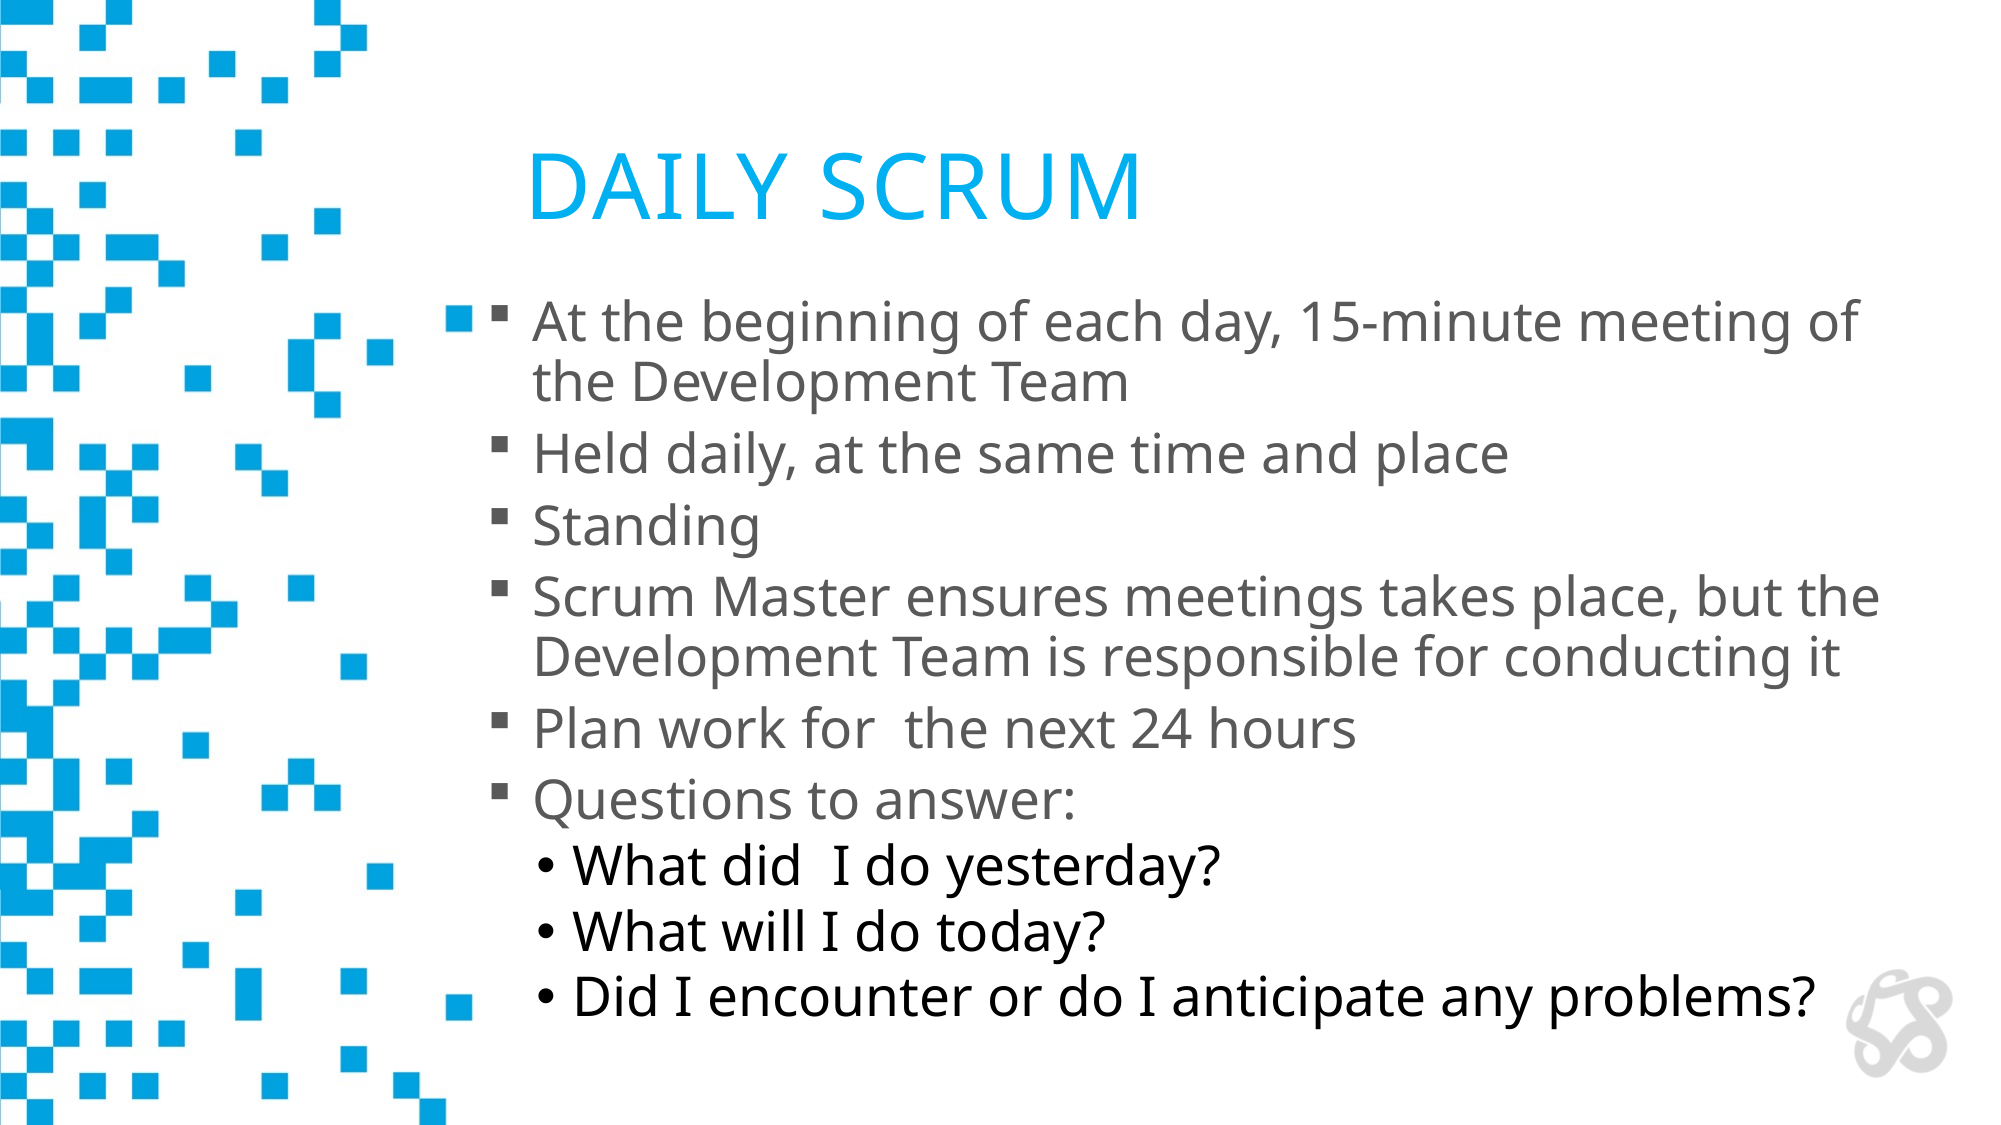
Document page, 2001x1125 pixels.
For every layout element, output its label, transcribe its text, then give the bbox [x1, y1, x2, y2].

list At the beginning of each day, 15-minute meeting of the Development Team Held daily, at the same time and place Standing Scrum Master ensures meetings takes place, but the Development Team is responsible for conducting it Plan work for the next 24 hours Questions to answer: What did I do yesterday? What will I do today? Did I encounter or do I anticipate any problems? [472, 286, 1961, 1037]
picture [0, 0, 2001, 1125]
title Daily Scrum [509, 107, 1908, 248]
